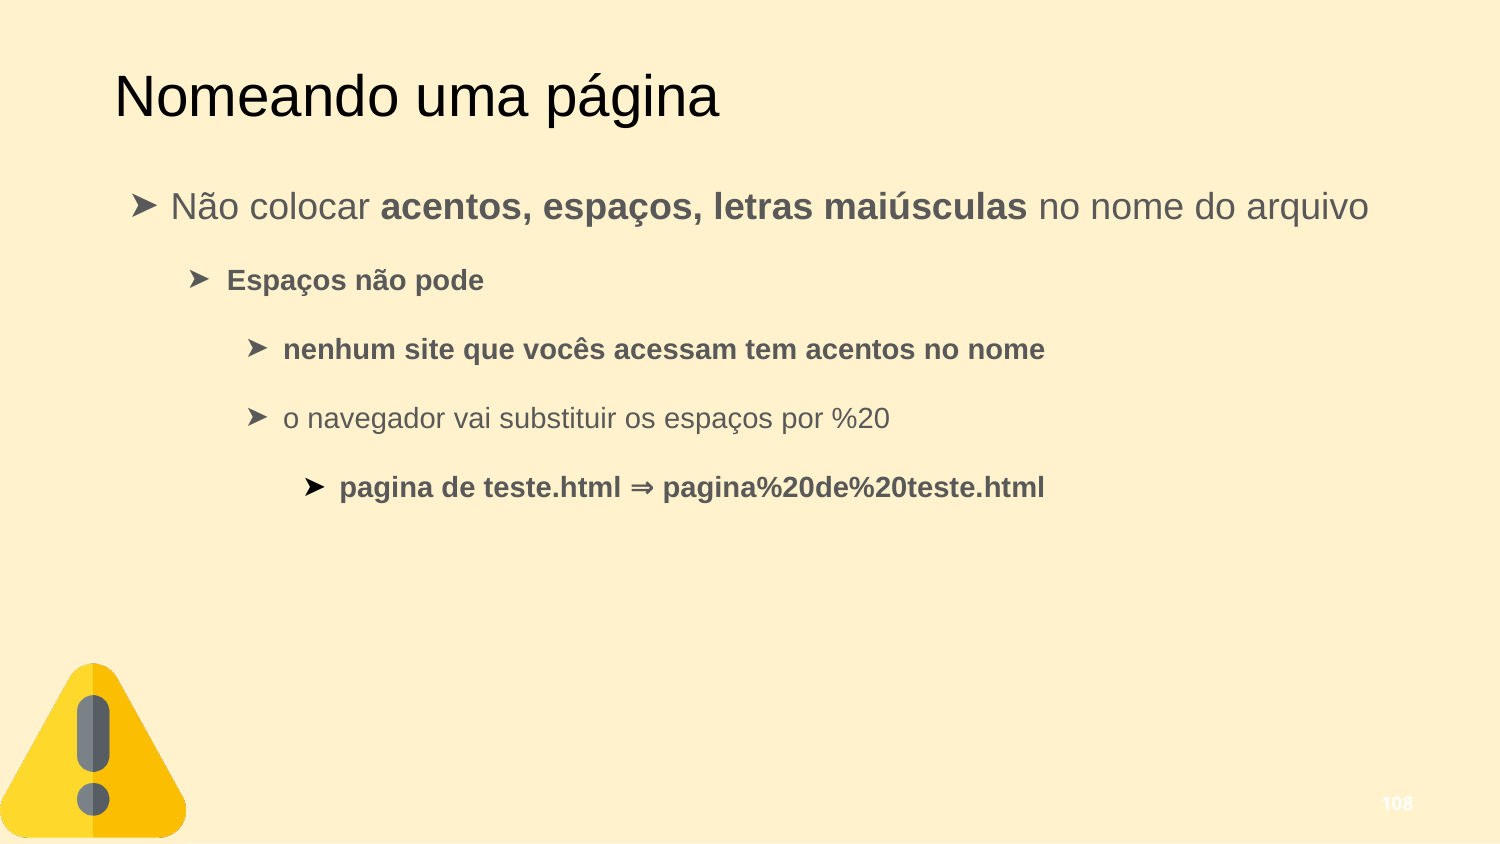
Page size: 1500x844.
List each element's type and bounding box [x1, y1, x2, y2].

text_box [0, 0, 1500, 844]
